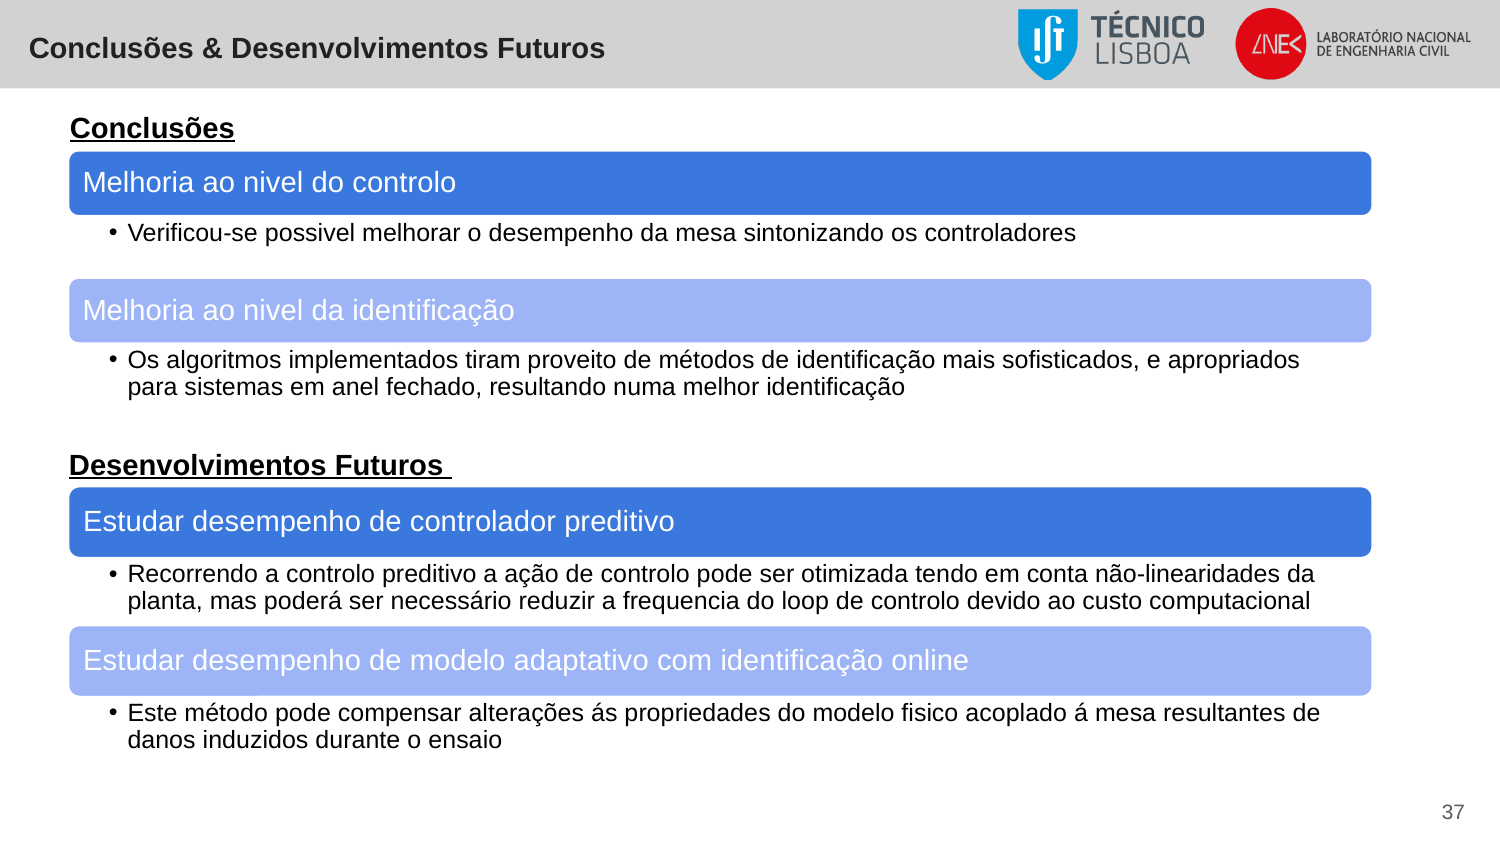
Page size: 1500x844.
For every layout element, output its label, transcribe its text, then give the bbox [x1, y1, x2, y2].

picture [1045, 17, 1050, 62]
text_box Desenvolvimentos Futuros [54, 438, 805, 489]
picture [1054, 29, 1063, 50]
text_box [66, 146, 1374, 408]
slide_number 37 [1389, 778, 1480, 844]
picture [1235, 8, 1471, 80]
picture [1035, 29, 1039, 50]
text_box Conclusões & Desenvolvimentos Futuros [13, 14, 656, 79]
text_box [0, 0, 1500, 91]
text_box Conclusões [0, 101, 314, 152]
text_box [66, 483, 1374, 765]
picture [1017, 8, 1207, 80]
